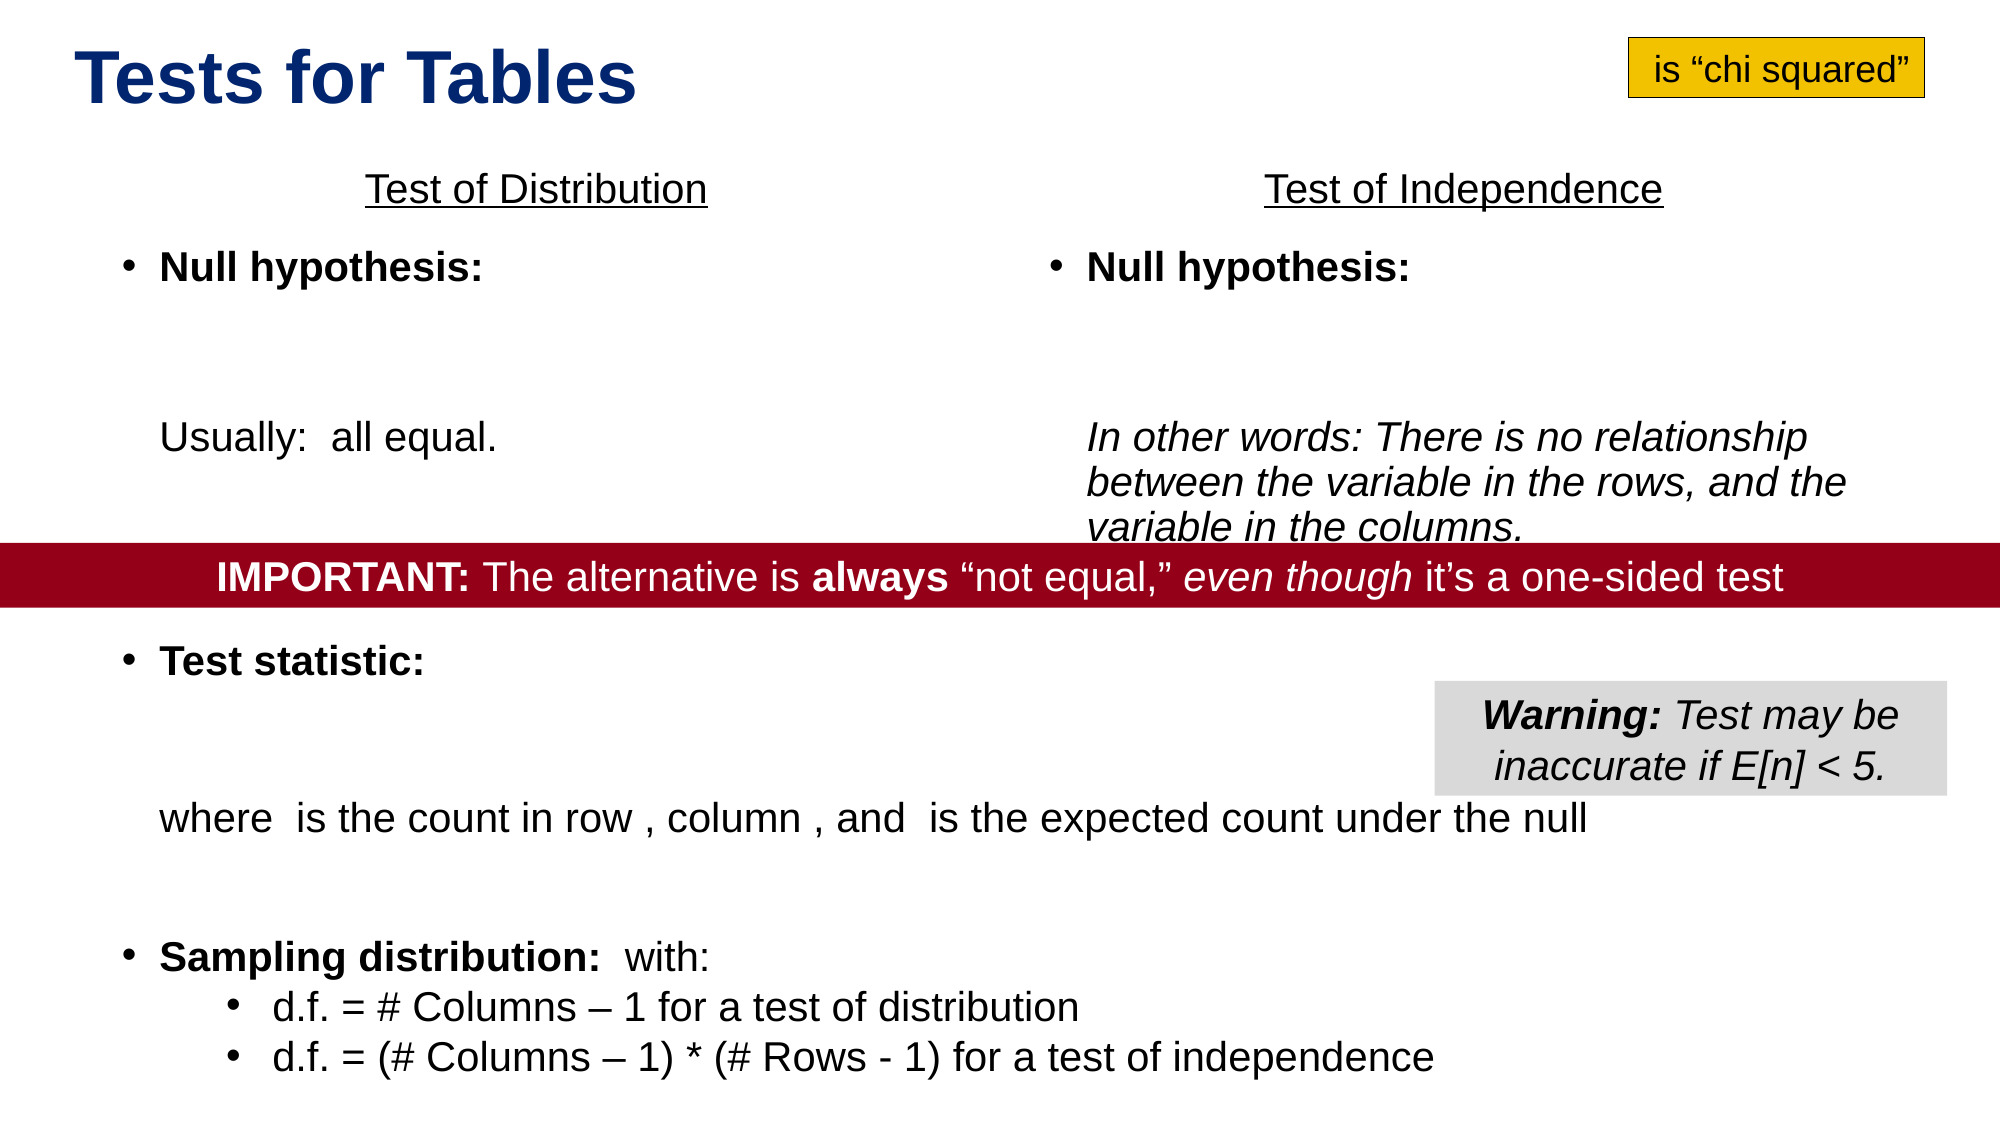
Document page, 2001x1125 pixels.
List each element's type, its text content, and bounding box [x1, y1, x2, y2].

text_box IMPORTANT: The alternative is always “not equal,” even though it’s a one-sided test [0, 541, 2000, 609]
text_box Warning: Test may be inaccurate if E[n] < 5. [1433, 679, 1949, 797]
